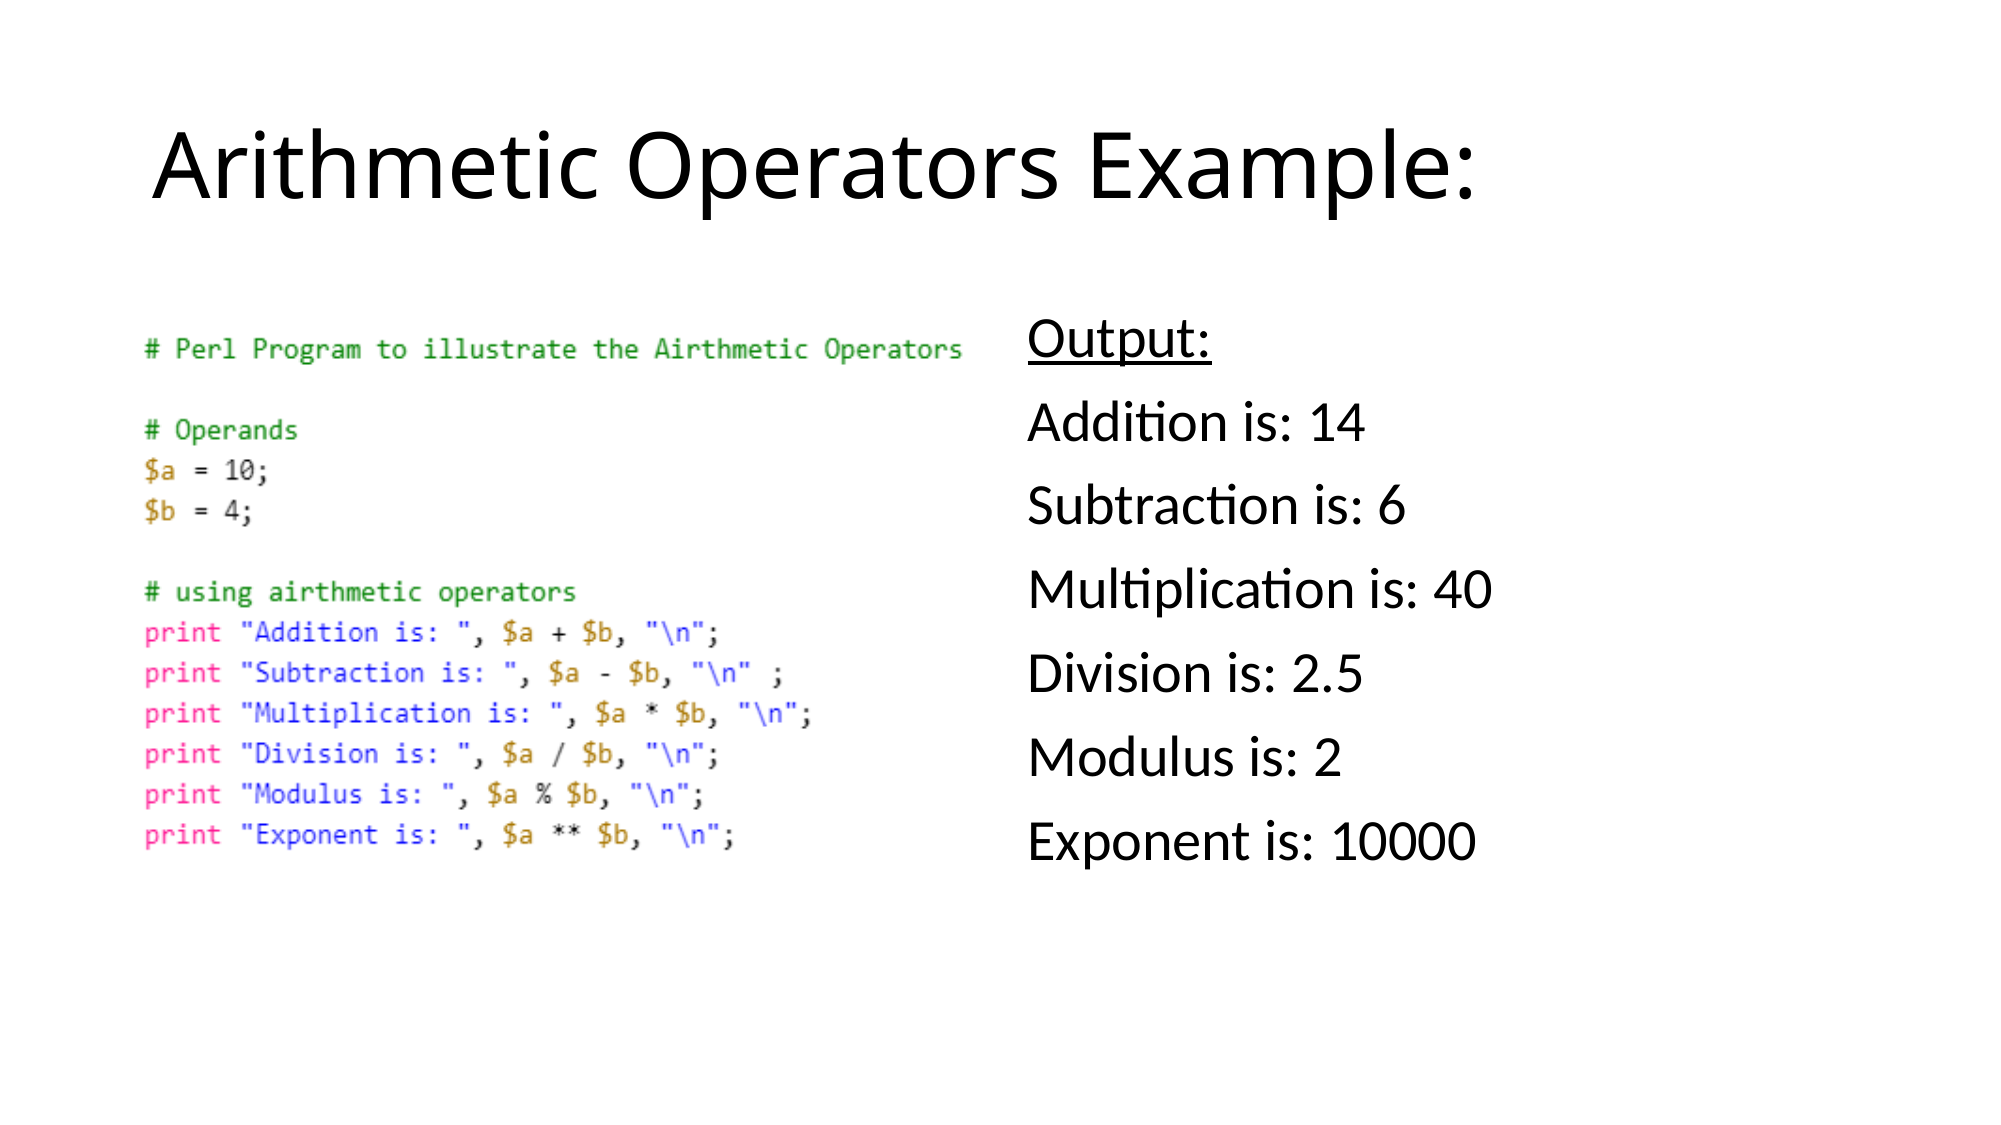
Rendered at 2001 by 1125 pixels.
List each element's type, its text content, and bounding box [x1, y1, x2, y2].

list Output: Addition is: 14 Subtraction is: 6 Multiplication is: 40 Division is: 2.5 Modulus is: 2 Exponent is: 10000 [1012, 299, 1863, 1014]
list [137, 299, 980, 887]
title Arithmetic Operators Example: [137, 59, 1863, 278]
